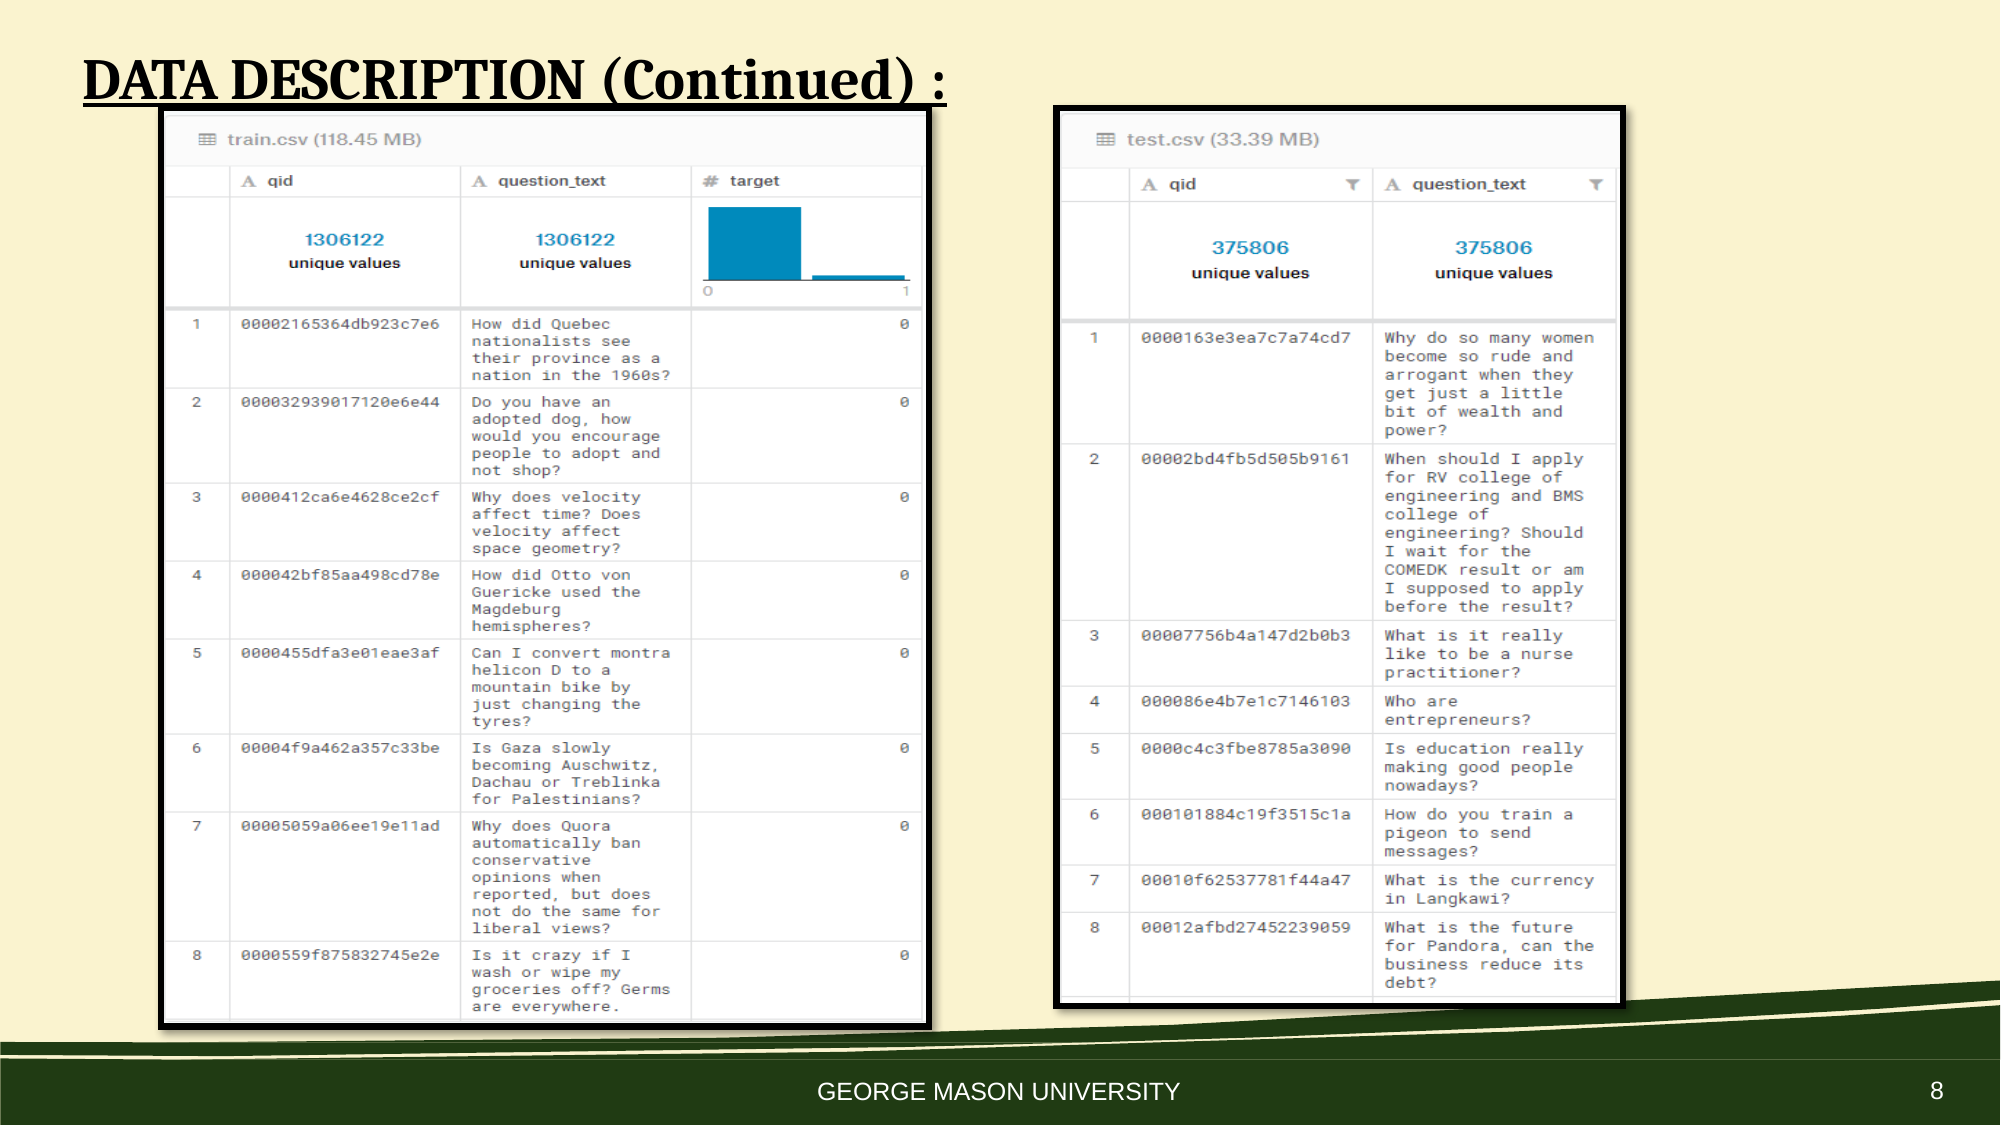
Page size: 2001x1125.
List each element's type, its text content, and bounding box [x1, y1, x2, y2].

slide_number 8 [1925, 1076, 1975, 1105]
title DATA DESCRIPTION (Continued) : [82, 40, 1583, 112]
picture [163, 111, 927, 1024]
text_box GEORGE MASON UNIVERSITY [815, 1077, 1186, 1105]
picture [1059, 111, 1620, 1003]
